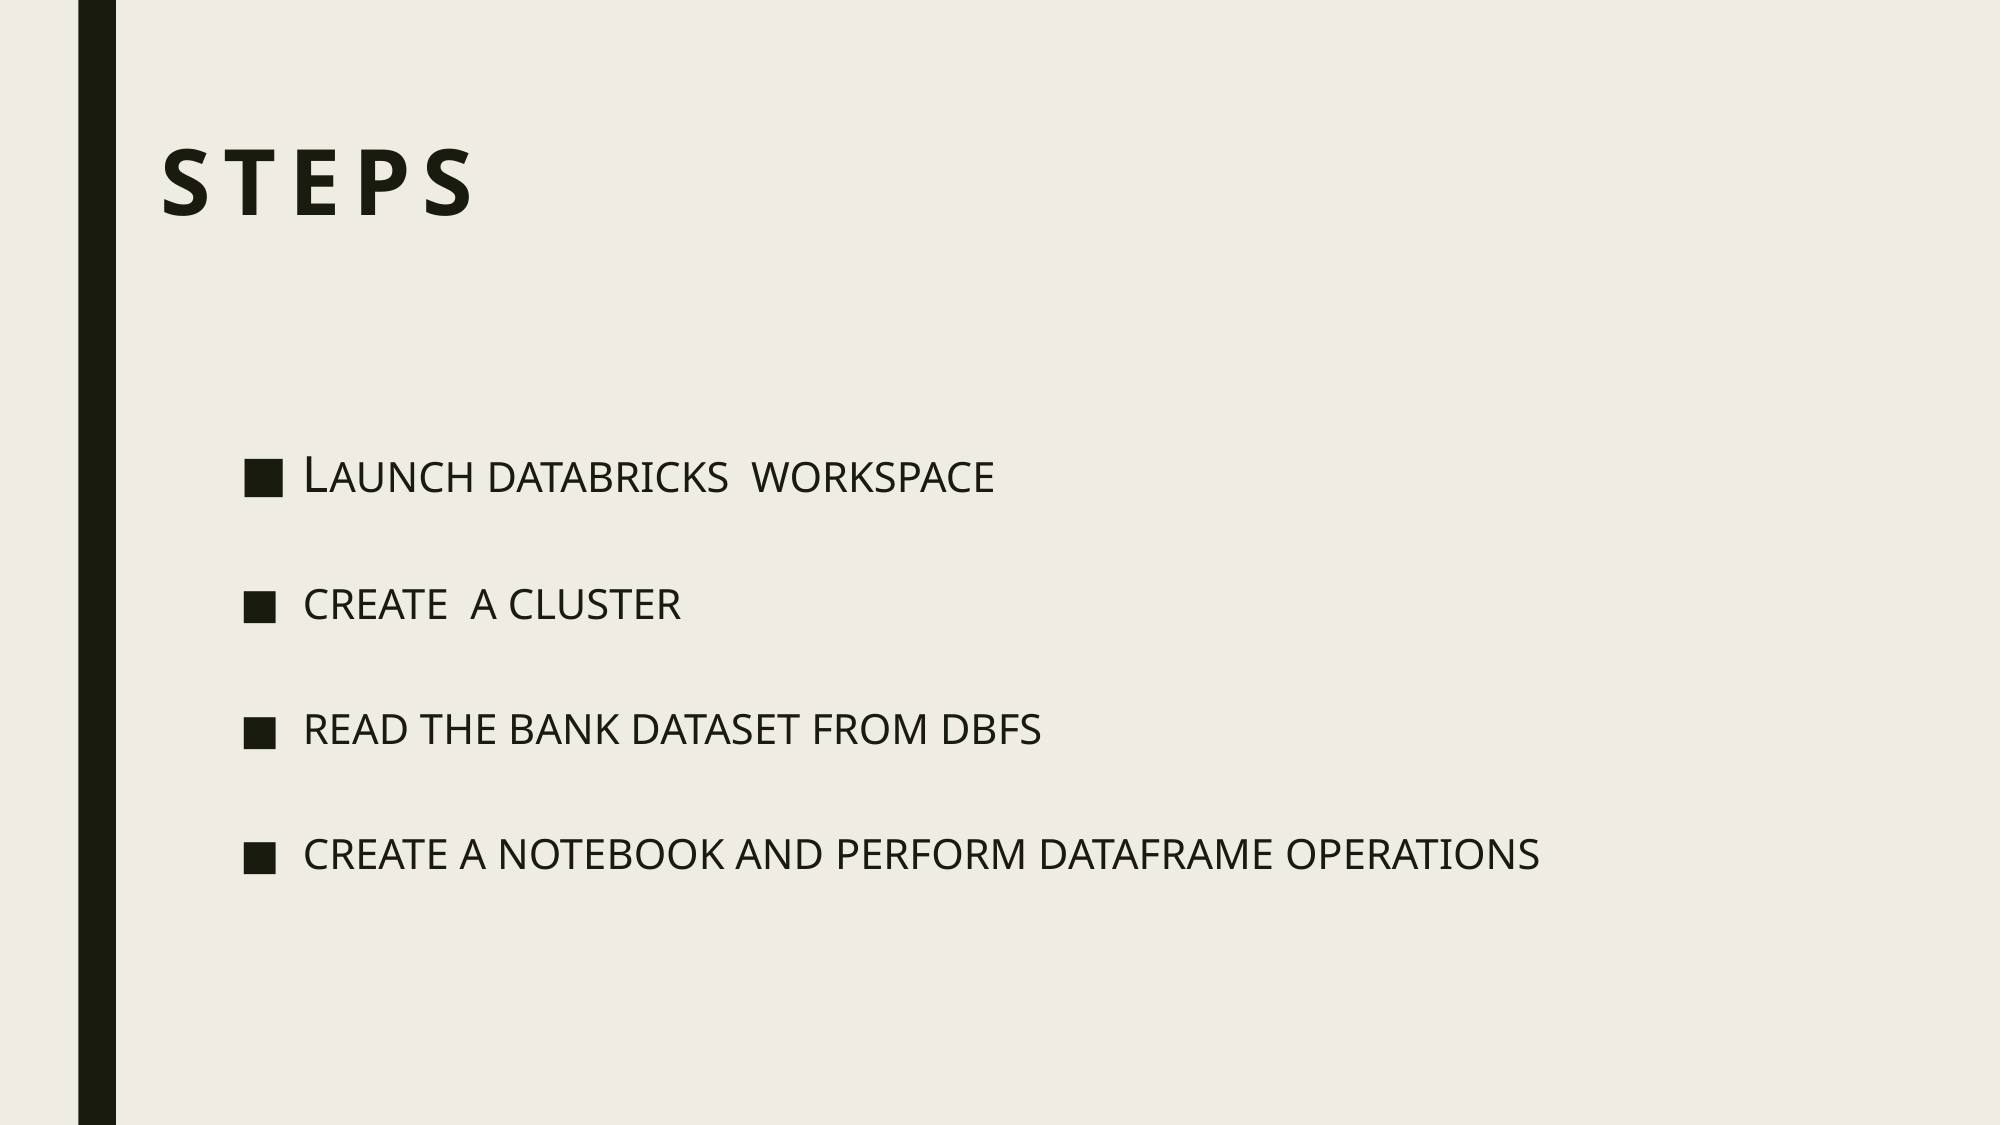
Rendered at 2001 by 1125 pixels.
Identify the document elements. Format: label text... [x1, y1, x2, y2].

list LAUNCH DATABRICKS WORKSPACE CREATE A CLUSTER READ THE BANK DATASET FROM DBFS CREATE A NOTEBOOK AND PERFORM DATAFRAME OPERATIONS [225, 375, 1800, 963]
text_box STEPS [145, 129, 1826, 343]
